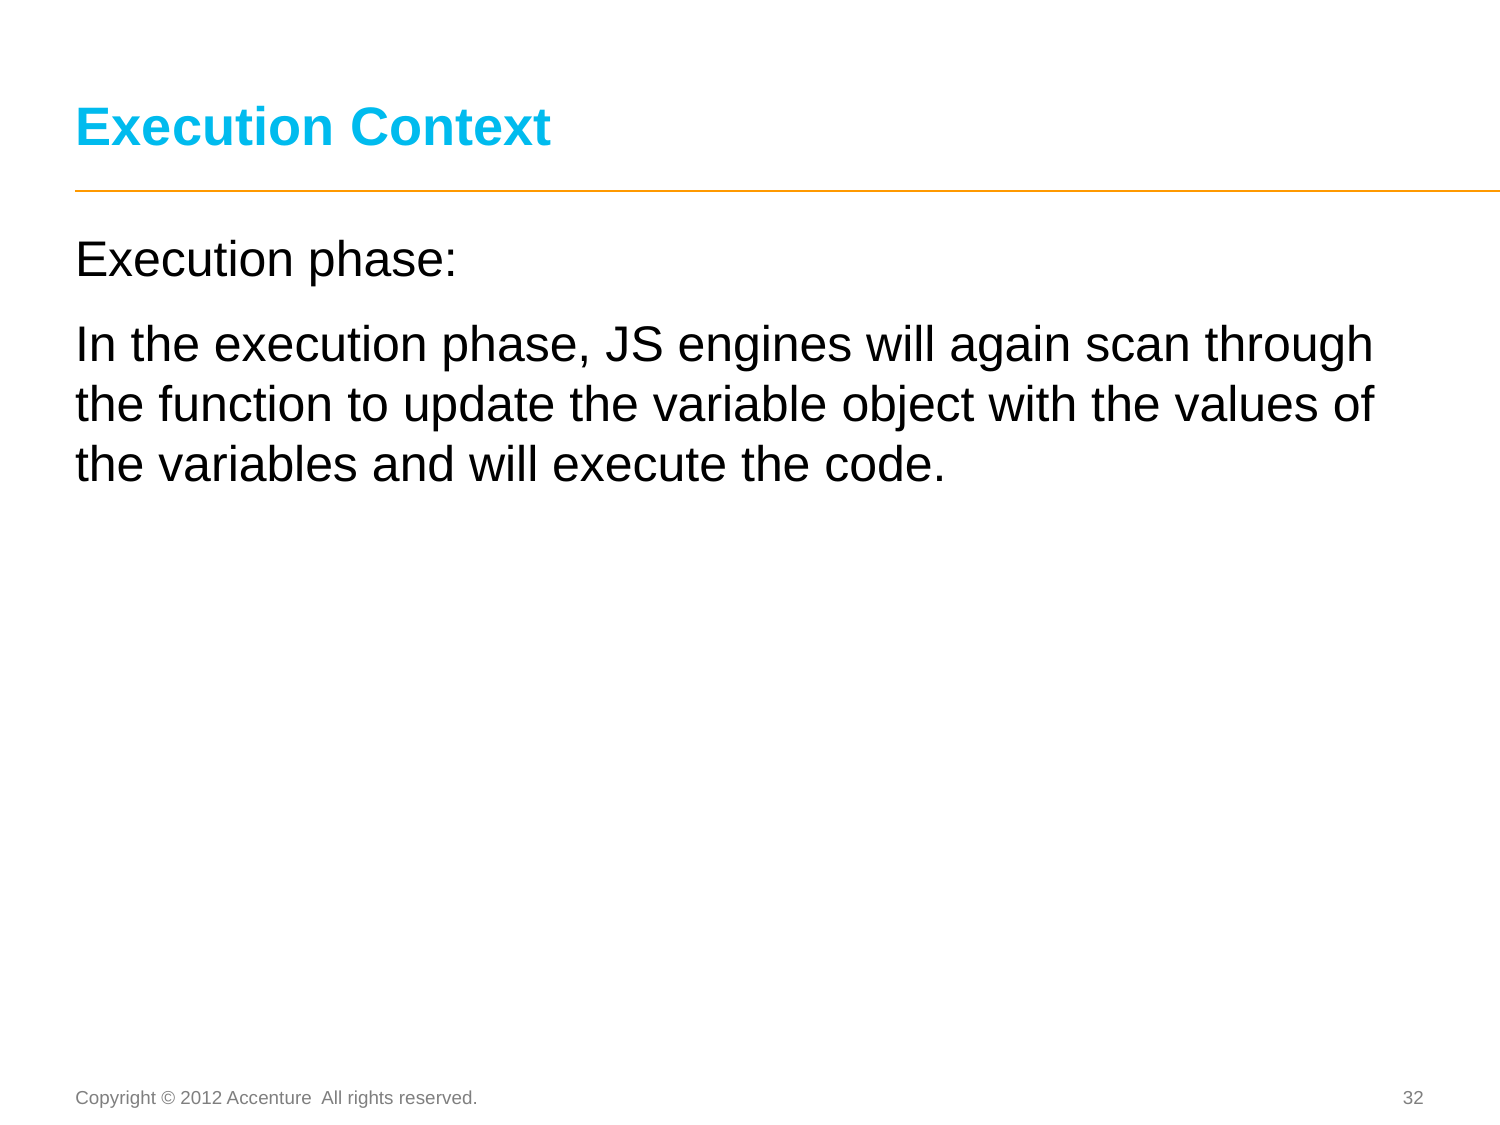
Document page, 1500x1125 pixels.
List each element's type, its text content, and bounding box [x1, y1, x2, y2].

list Execution phase: In the execution phase, JS engines will again scan through the function to update the variable object with the values of the variables and will execute the code. [75, 226, 1425, 1018]
title Execution Context [75, 27, 1422, 157]
